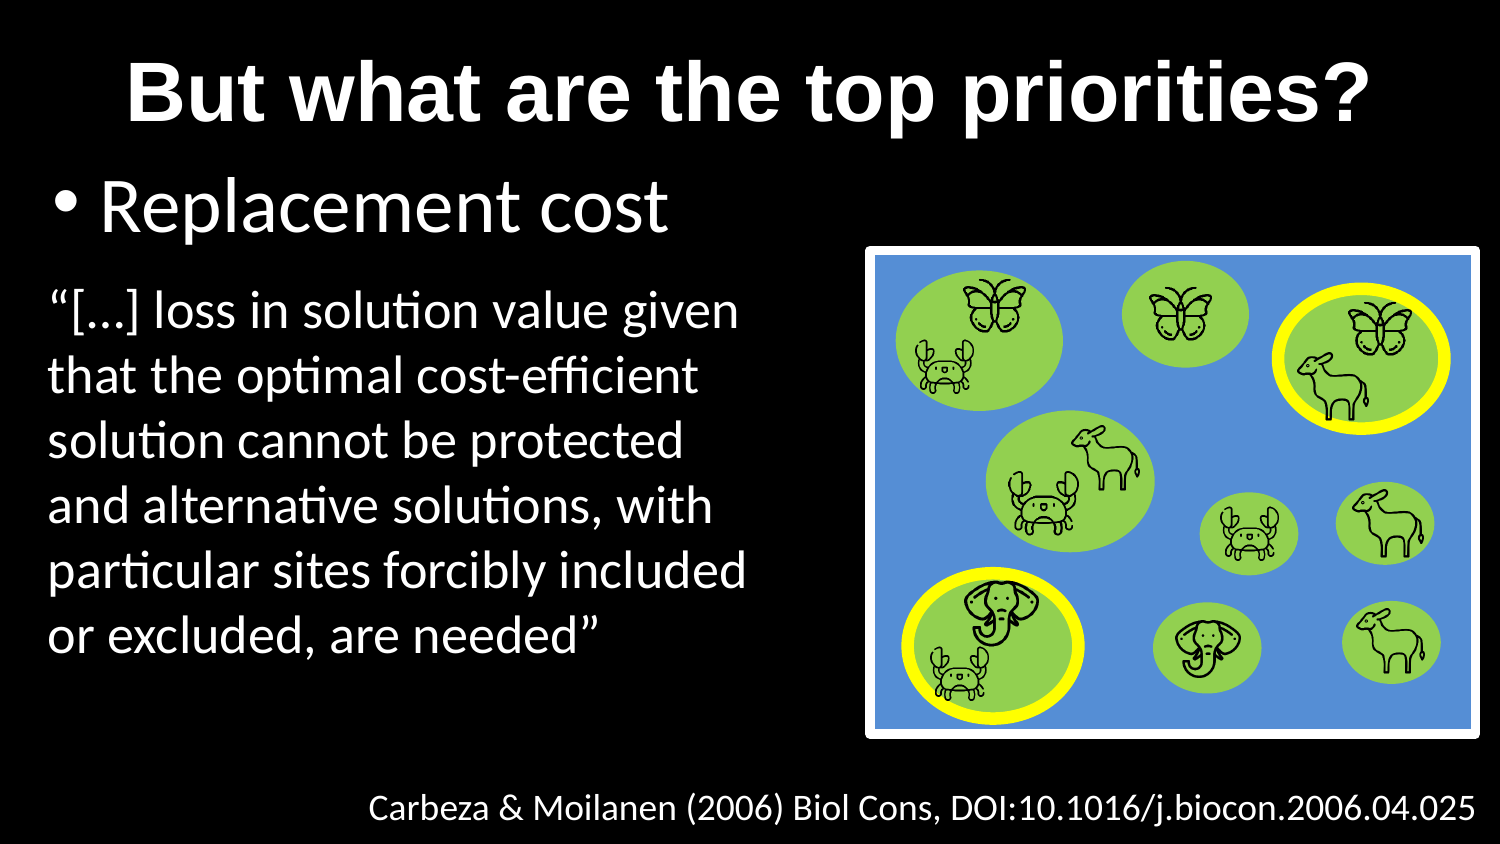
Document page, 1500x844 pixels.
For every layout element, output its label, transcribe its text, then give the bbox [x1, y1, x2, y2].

text_box Replacement cost [37, 145, 750, 256]
title But what are the top priorities? [75, 17, 1425, 159]
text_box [869, 250, 1476, 735]
text_box “[…] loss in solution value given that the optimal cost-efficient solution cannot be protected and alternative solutions, with particular sites forcibly included or excluded, are needed” [33, 267, 784, 672]
text_box Carbeza & Moilanen (2006) Biol Cons, DOI:10.1016/j.biocon.2006.04.025 [354, 775, 1500, 836]
